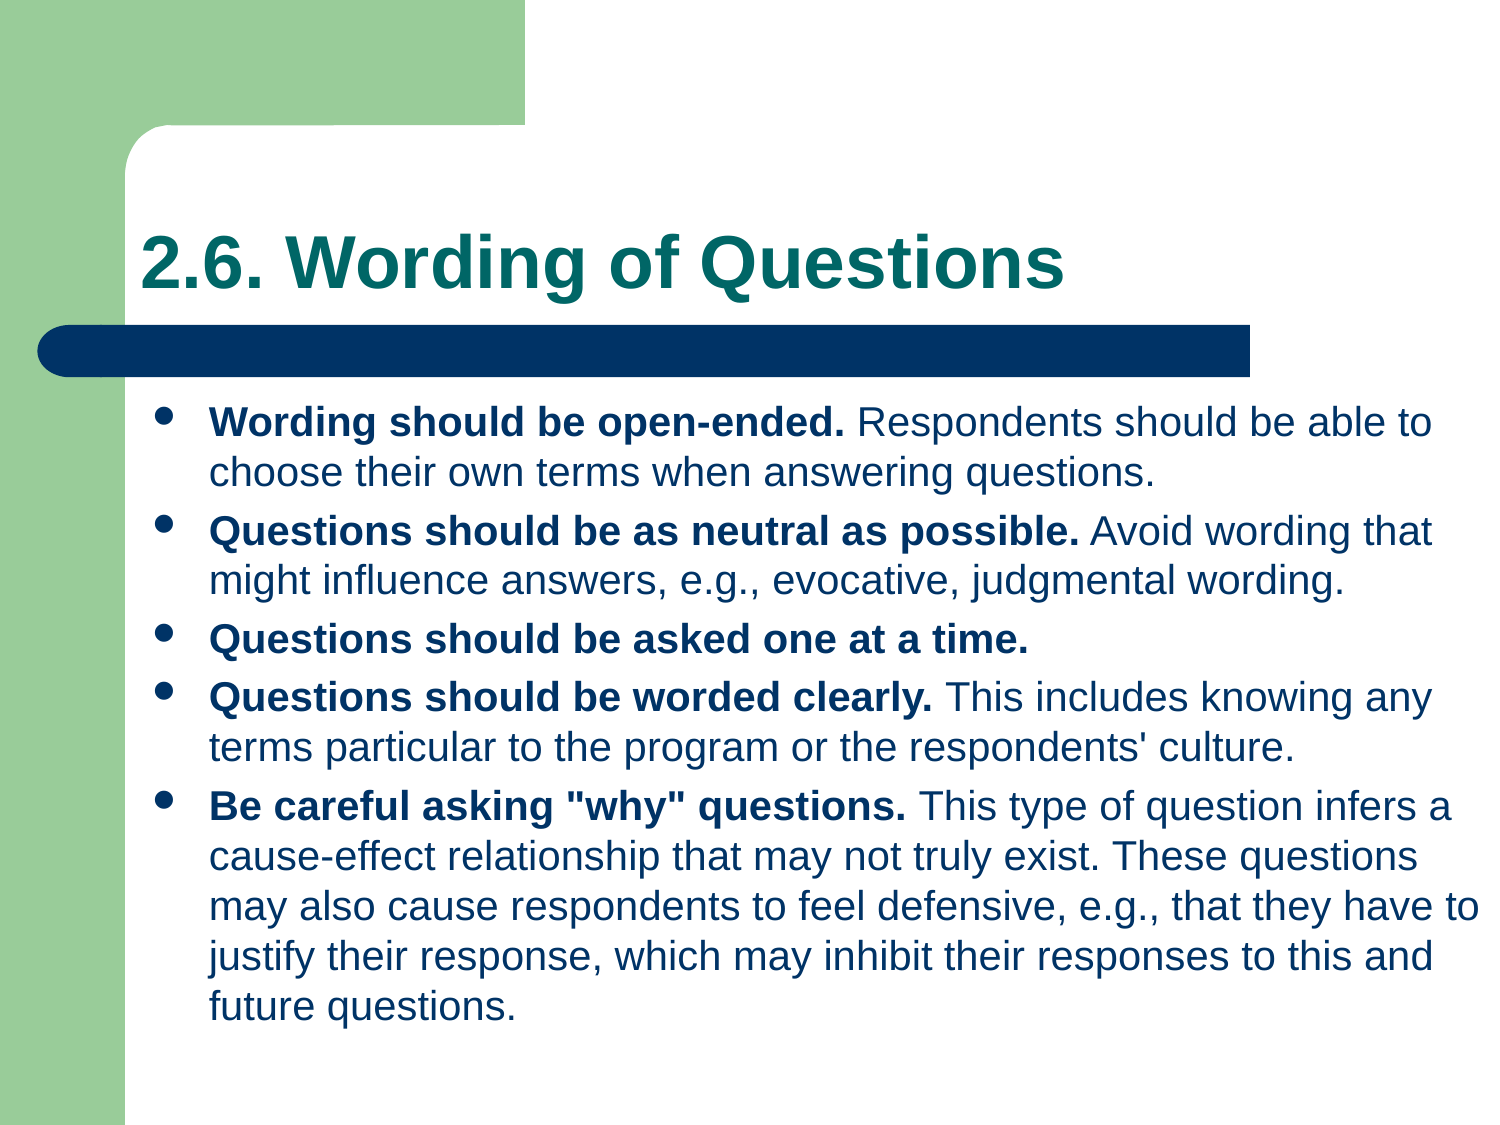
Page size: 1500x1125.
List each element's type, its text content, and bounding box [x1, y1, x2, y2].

title 2.6. Wording of Questions [124, 124, 1426, 313]
list Wording should be open-ended. Respondents should be able to choose their own terms when answering questions. Questions should be as neutral as possible. Avoid wording that might influence answers, e.g., evocative, judgmental wording. Questions should be asked one at a time. Questions should be worded clearly. This includes knowing any terms particular to the program or the respondents' culture. Be careful asking "why" questions. This type of question infers a cause-effect relationship that may not truly exist. These questions may also cause respondents to feel defensive, e.g., that they have to justify their response, which may inhibit their responses to this and future questions. [137, 387, 1500, 1079]
